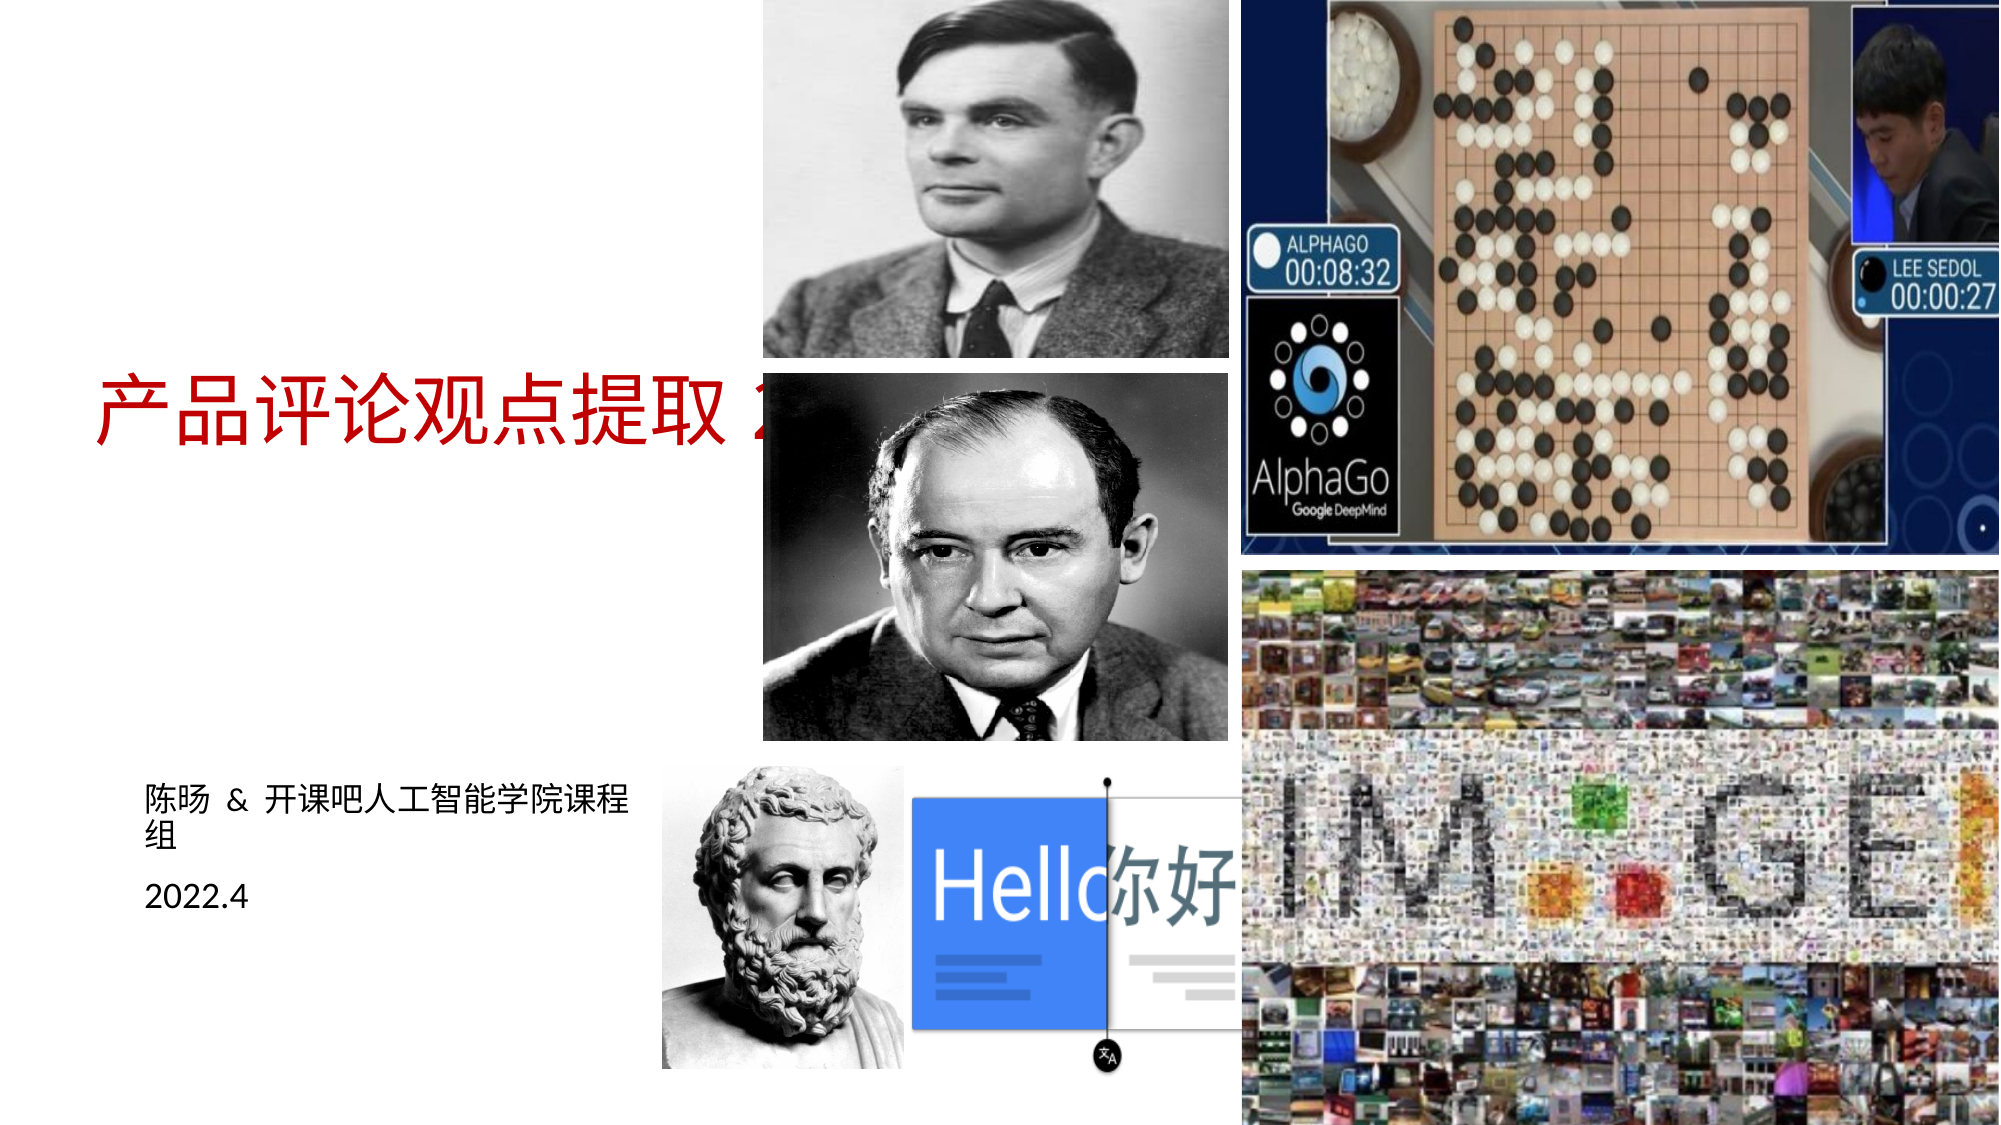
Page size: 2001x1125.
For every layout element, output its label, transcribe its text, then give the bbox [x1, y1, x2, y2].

subtitle 陈旸 & 开课吧人工智能学院课程组 2022.4 [136, 775, 662, 1048]
picture [662, 766, 904, 1069]
picture [910, 569, 1999, 1125]
picture [763, 0, 1229, 359]
picture [1241, 0, 1999, 556]
picture [763, 372, 1228, 741]
title 产品评论观点提取2 [86, 183, 835, 577]
